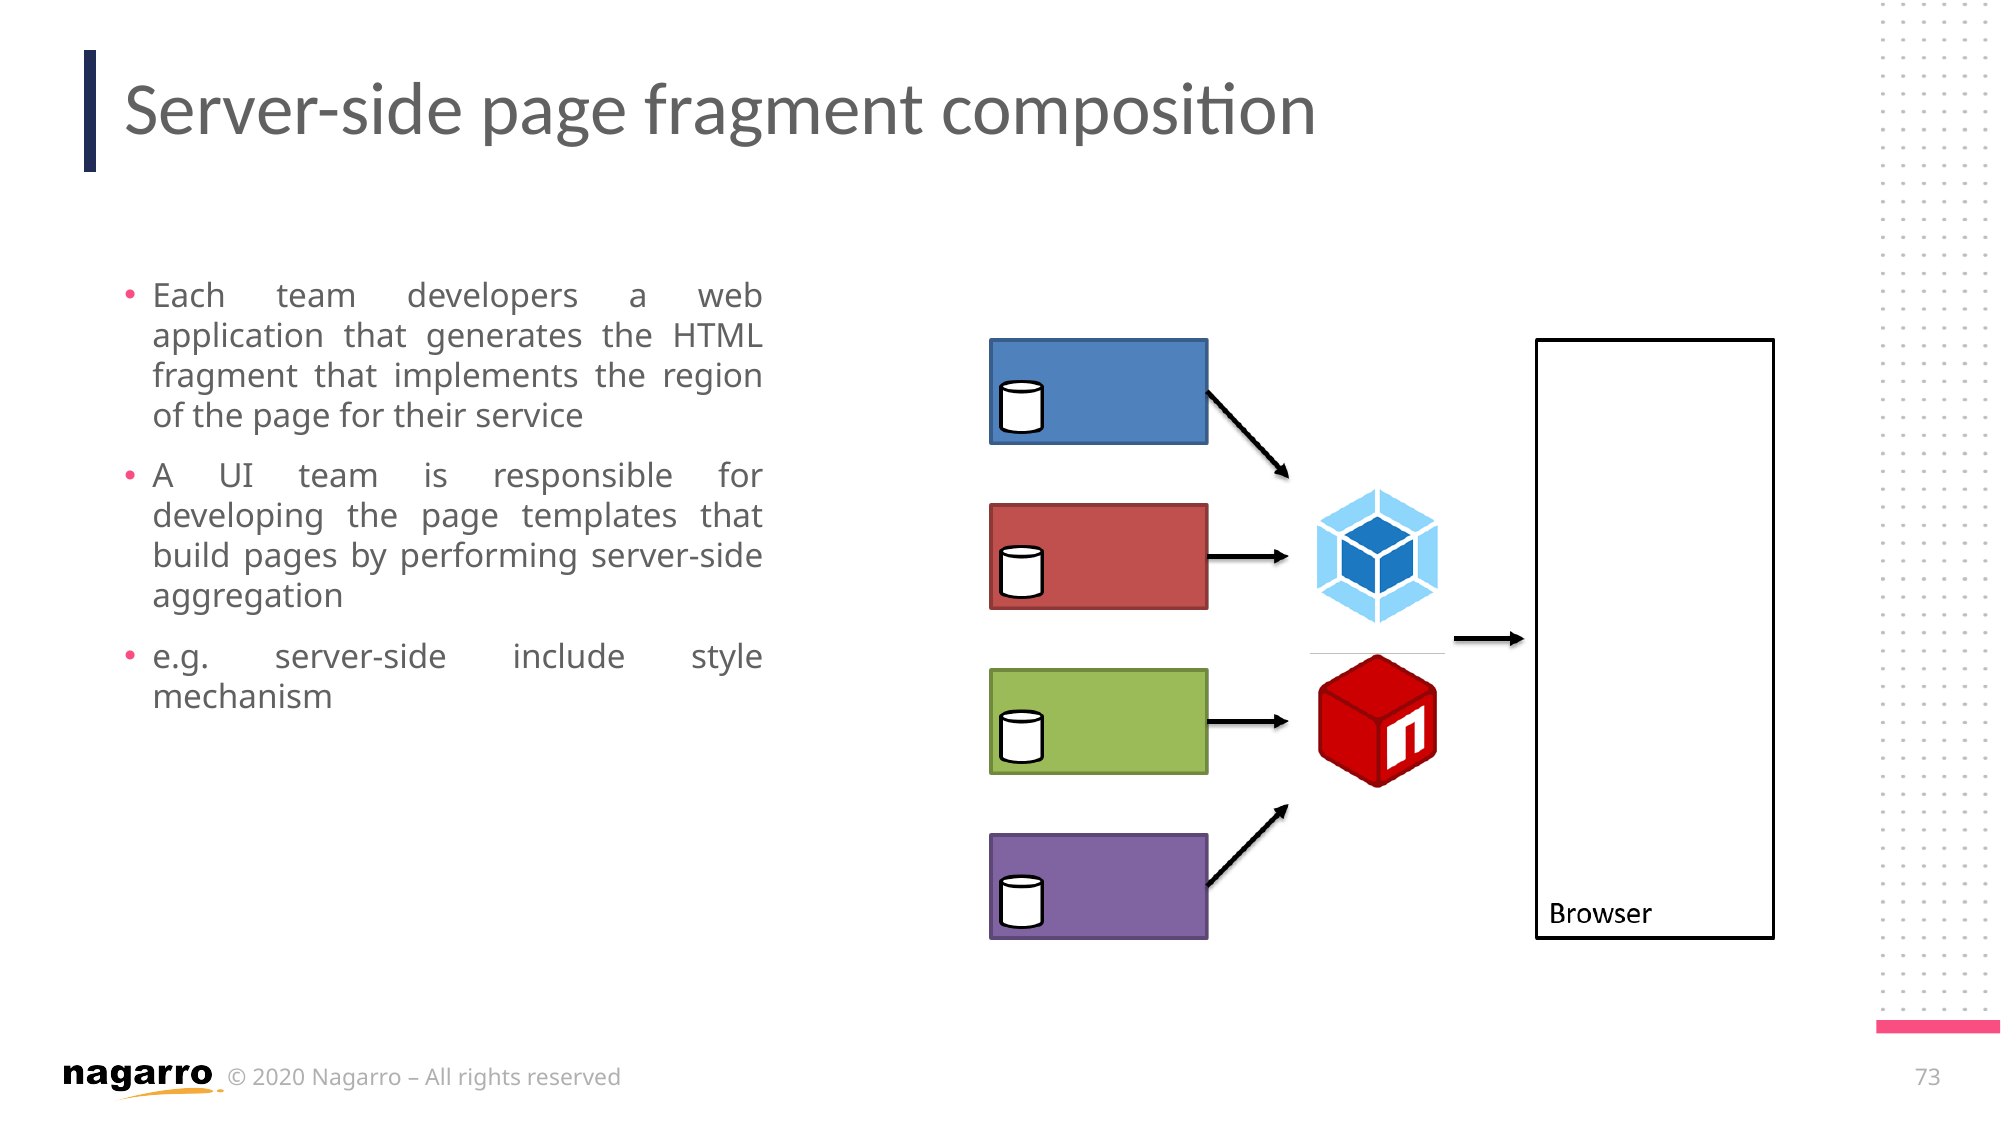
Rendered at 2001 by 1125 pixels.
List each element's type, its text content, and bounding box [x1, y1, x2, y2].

picture [64, 1065, 224, 1102]
picture [1881, 0, 2000, 1020]
title Server-side page fragment composition [109, 62, 1814, 160]
picture [989, 338, 1775, 950]
list Each team developers a web application that generates the HTML fragment that implements the region of the page for their service A UI team is responsible for developing the page templates that build pages by performing server-side aggregation e.g. server-side include style mechanism [109, 266, 780, 973]
